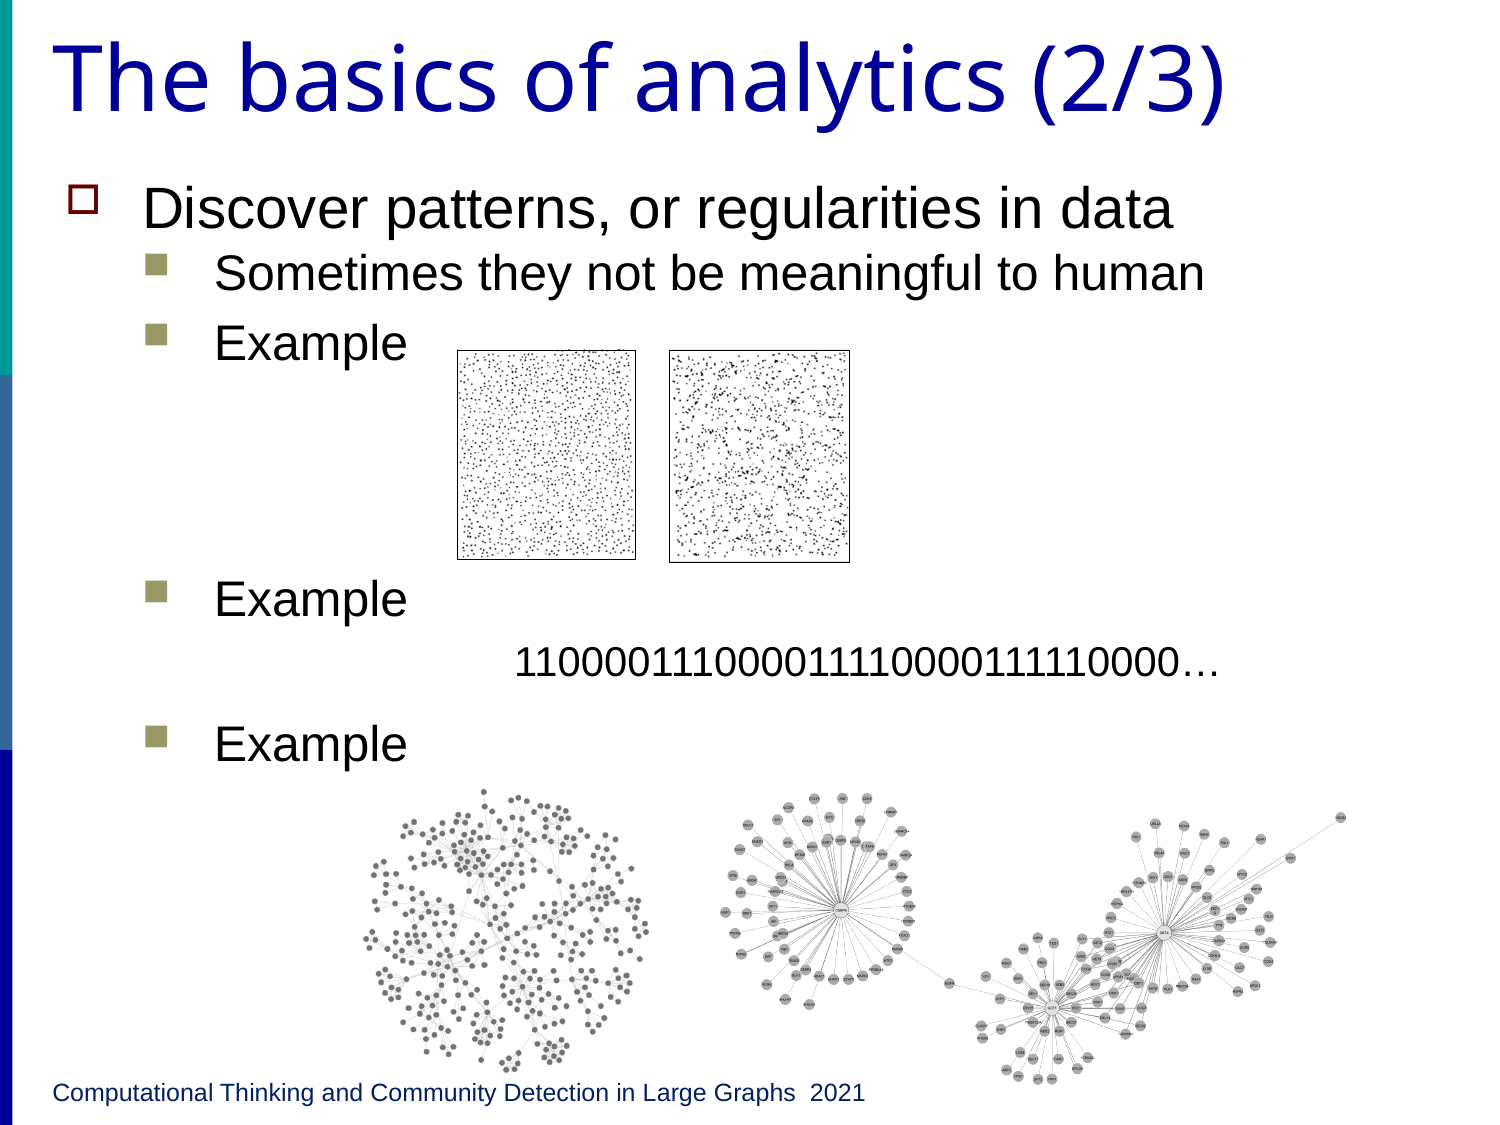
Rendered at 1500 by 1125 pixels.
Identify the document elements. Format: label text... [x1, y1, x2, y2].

list Discover patterns, or regularities in data Sometimes they not be meaningful to human Example Example 110000111000011110000111110000… Example [50, 162, 1463, 1050]
picture [456, 349, 636, 560]
picture [712, 789, 1351, 1088]
picture [362, 787, 651, 1076]
title The basics of analytics (2/3) [37, 24, 1438, 138]
picture [669, 349, 851, 563]
